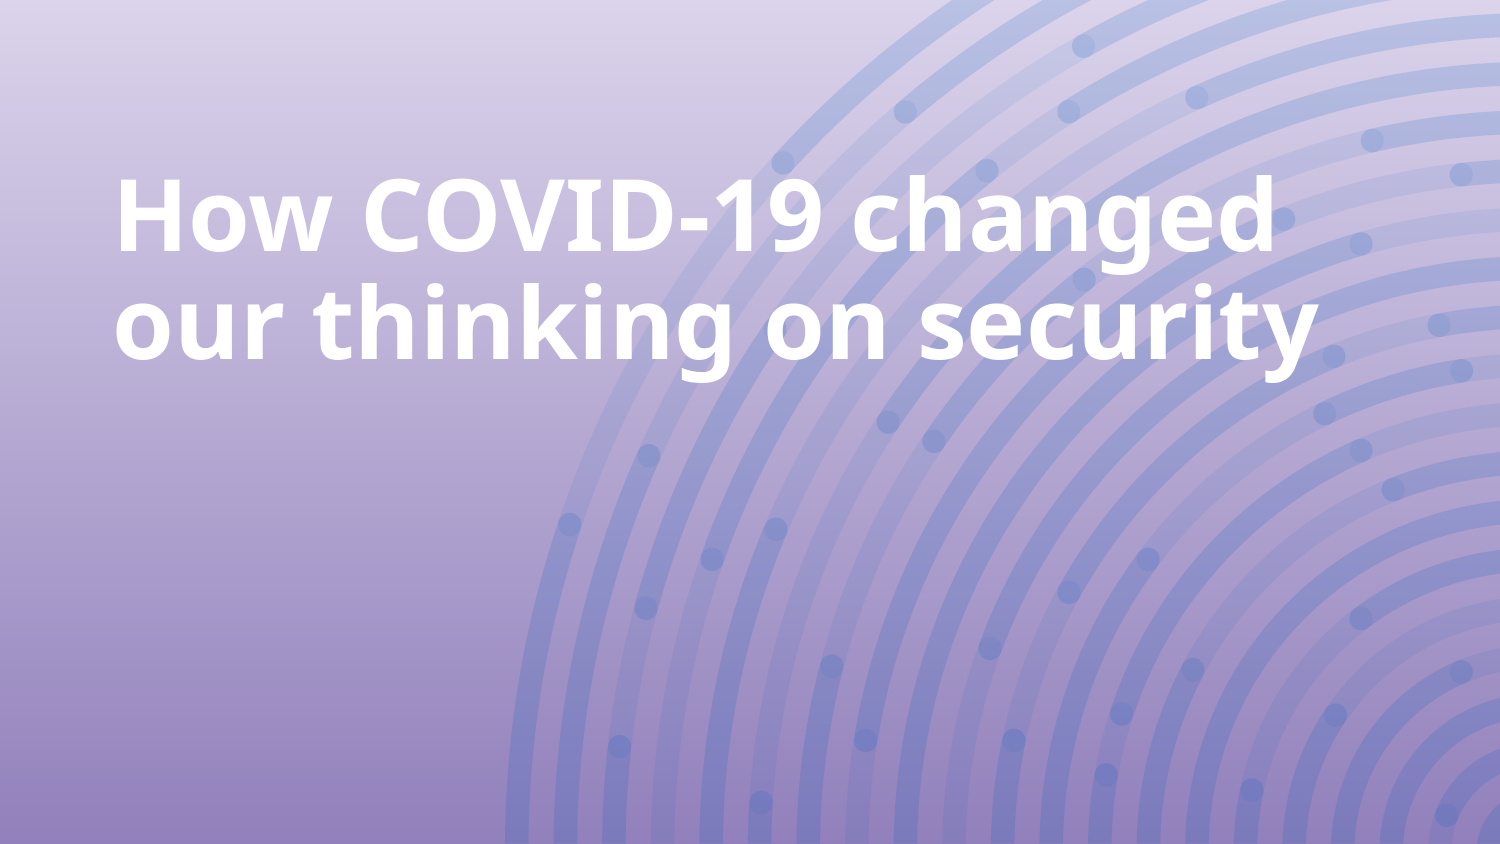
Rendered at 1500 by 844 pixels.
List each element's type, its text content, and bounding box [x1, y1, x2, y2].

title How COVID-19 changed our thinking on security [112, 273, 1388, 489]
